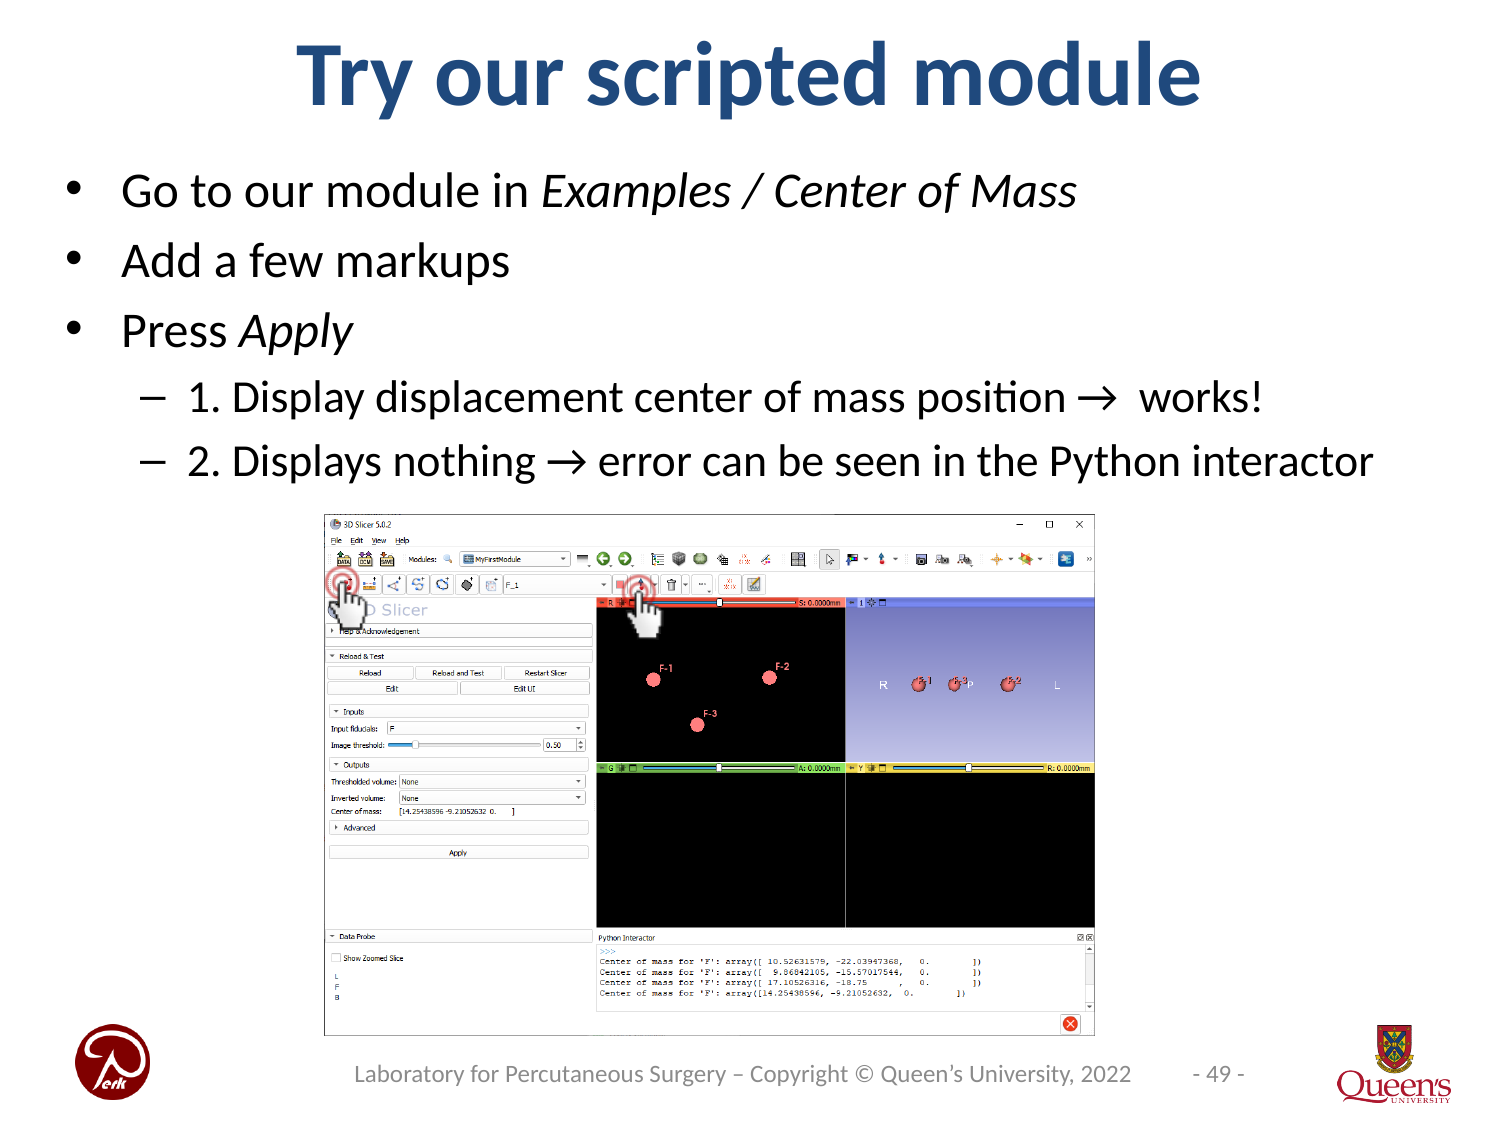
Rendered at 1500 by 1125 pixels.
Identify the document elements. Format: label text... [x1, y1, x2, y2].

text_box Try our scripted module [74, 0, 1425, 138]
picture [75, 1024, 150, 1100]
text_box Go to our module in Examples / Center of Mass Add a few markups Press Apply 1. Display displacement center of mass position → works! 2. Displays nothing → error can be seen in the Python interactor [50, 149, 1450, 981]
footer Laboratory for Percutaneous Surgery – Copyright © Queen’s University, 2022 [312, 1042, 1175, 1103]
picture [1337, 1025, 1451, 1103]
picture [324, 514, 1095, 1036]
slide_number - 49 - [1175, 1042, 1263, 1103]
